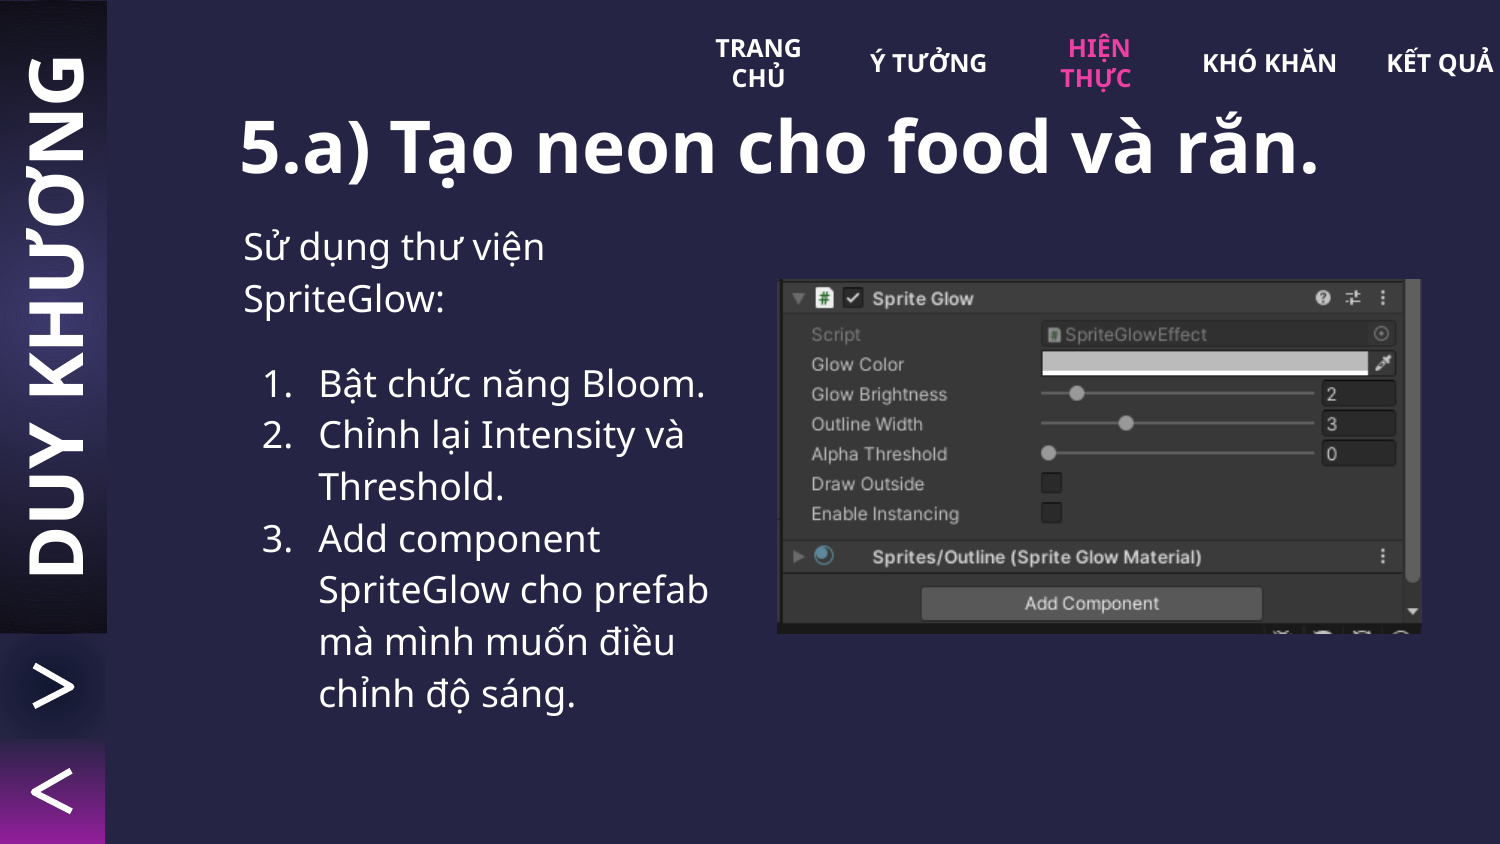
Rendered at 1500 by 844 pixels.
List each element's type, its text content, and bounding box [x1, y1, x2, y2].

subtitle Sử dụng thư viện SpriteGlow: Bật chức năng Bloom. Chỉnh lại Intensity và Threshold. Add component SpriteGlow cho prefab mà mình muốn điều chỉnh độ sáng. [228, 201, 769, 529]
title 5.a) Tạo neon cho food và rắn. [224, 85, 1383, 180]
title KHÓ KHĂN [1185, 35, 1355, 85]
title HIỆN THỰC [1014, 35, 1185, 85]
title Ý TƯỞNG [844, 35, 1014, 85]
text_box [0, 634, 106, 739]
title DUY KHƯƠNG [0, 0, 107, 634]
text_box [0, 739, 106, 844]
title TRANG CHỦ [673, 35, 844, 85]
text_box [33, 770, 72, 812]
title KẾT QUẢ [1355, 35, 1500, 90]
picture [776, 279, 1423, 634]
text_box [33, 665, 72, 707]
